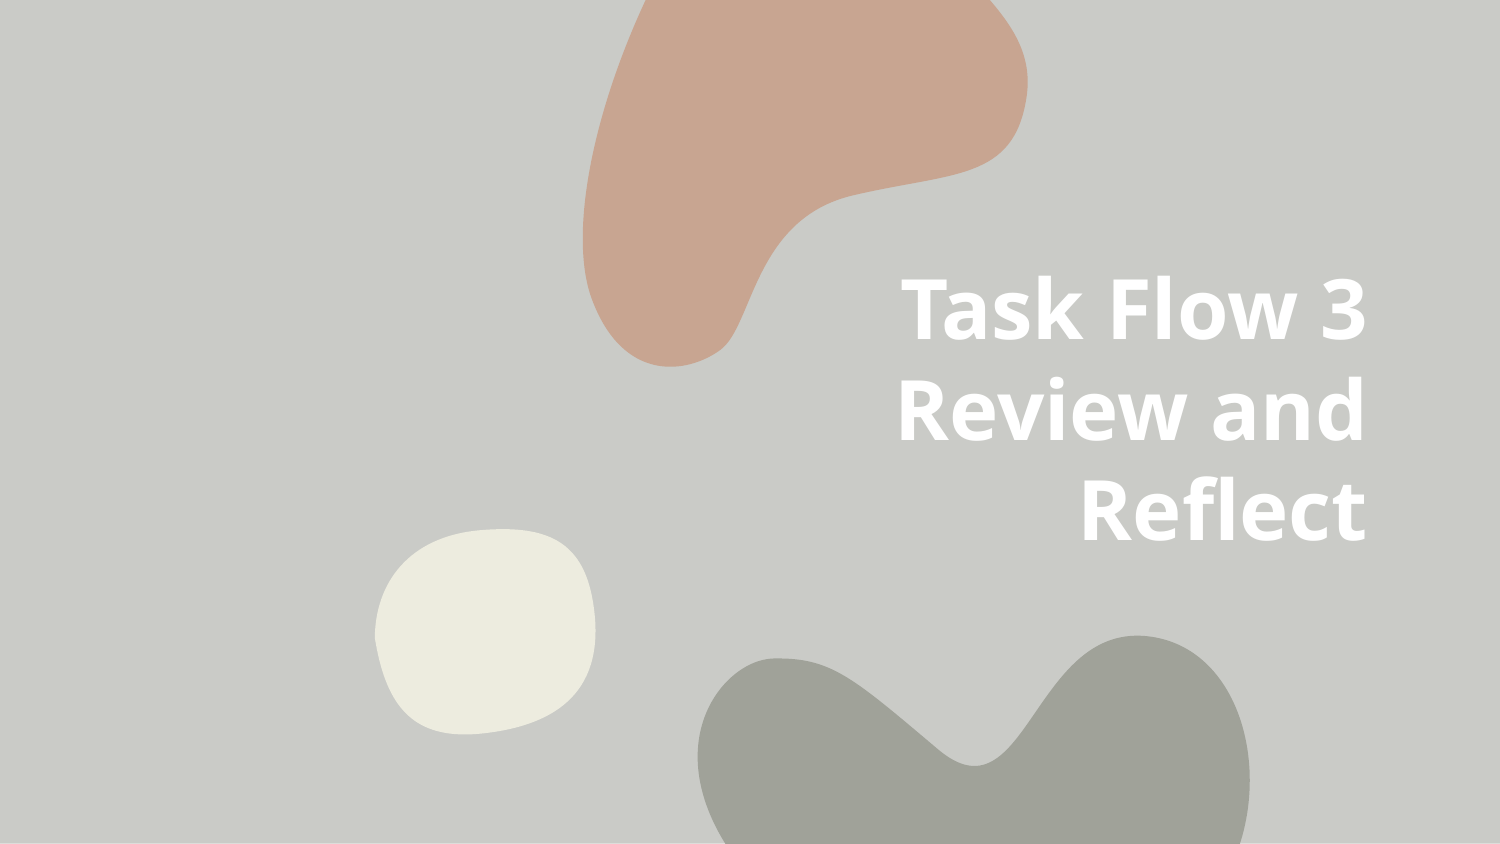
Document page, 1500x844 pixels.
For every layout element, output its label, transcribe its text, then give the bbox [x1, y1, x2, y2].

title Task Flow 3 Review and Reflect [686, 241, 1383, 603]
